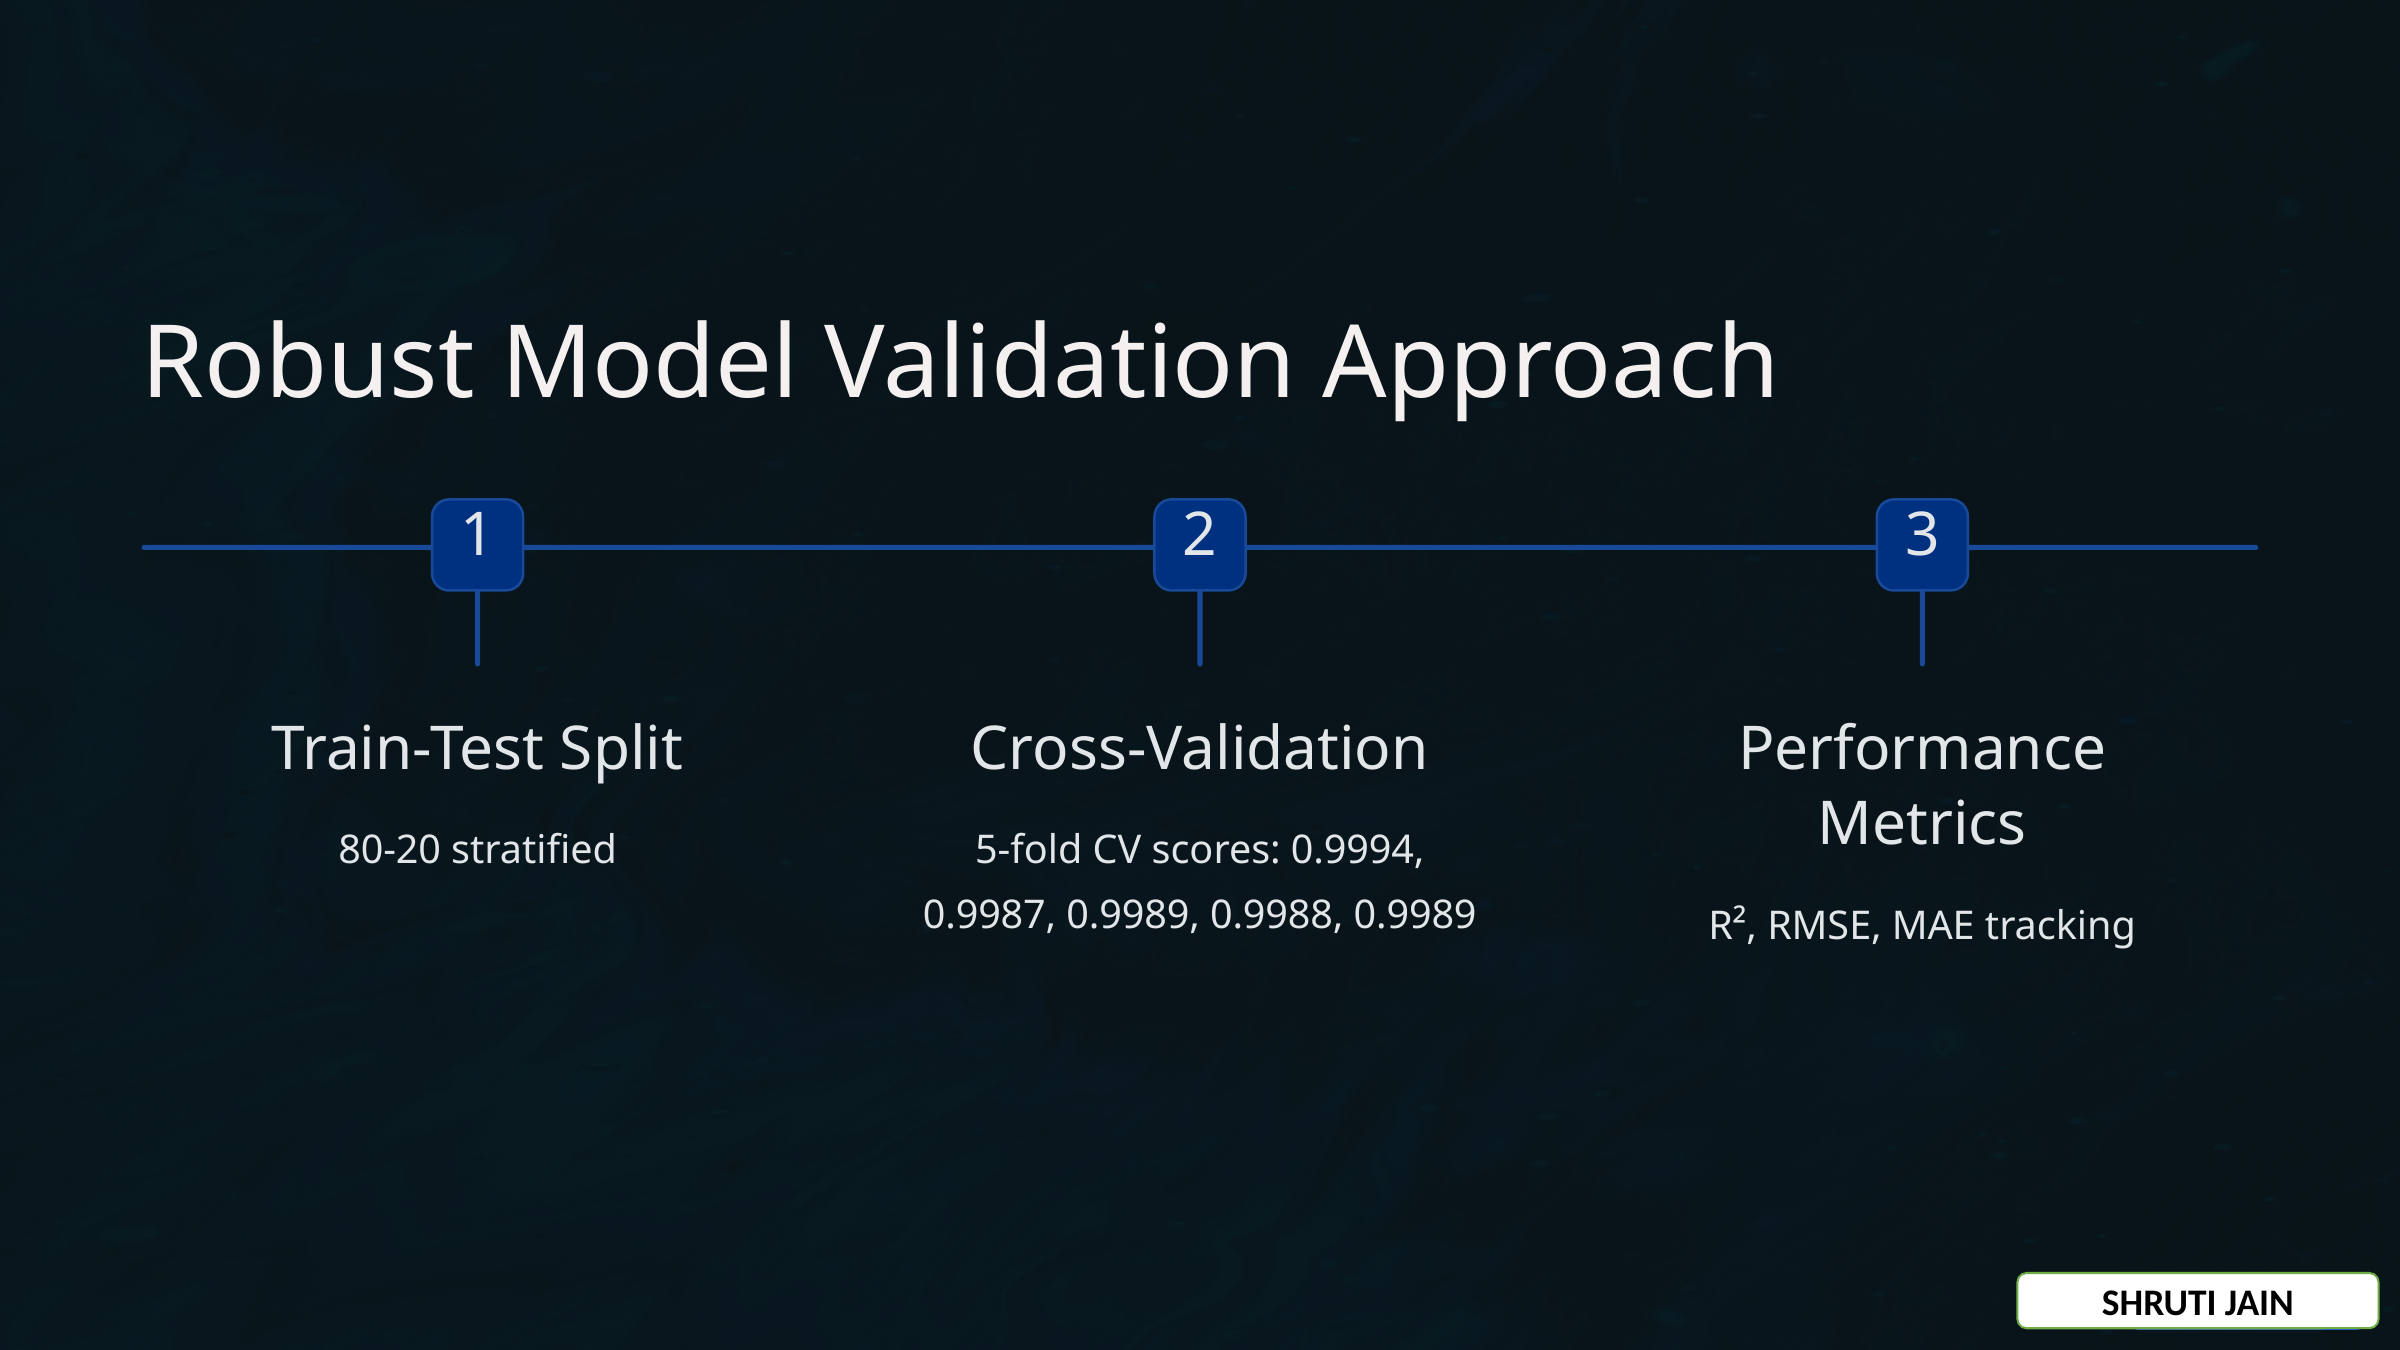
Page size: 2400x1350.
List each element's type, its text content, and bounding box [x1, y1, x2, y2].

text_box [475, 591, 481, 667]
text_box Robust Model Validation Approach [141, 291, 1826, 419]
text_box 80-20 stratified [182, 807, 773, 872]
text_box 2 [1169, 506, 1231, 583]
text_box [1197, 591, 1203, 667]
picture [2106, 1271, 2389, 1339]
text_box 1 [447, 506, 508, 583]
text_box Cross-Validation [904, 706, 1496, 783]
text_box 5-fold CV scores: 0.9994, 0.9987, 0.9989, 0.9988, 0.9989 [904, 807, 1496, 937]
text_box [1968, 544, 2259, 550]
text_box [1876, 499, 1968, 591]
text_box [141, 544, 432, 550]
text_box [524, 544, 1154, 550]
text_box [1154, 499, 1246, 591]
text_box Performance Metrics [1626, 706, 2218, 859]
text_box SHRUTI JAIN [2016, 1271, 2380, 1330]
text_box 3 [1892, 506, 1953, 583]
text_box [1246, 544, 1876, 550]
text_box [432, 499, 524, 591]
text_box R², RMSE, MAE tracking [1626, 882, 2218, 948]
text_box [1919, 591, 1925, 667]
text_box Train-Test Split [182, 706, 773, 783]
